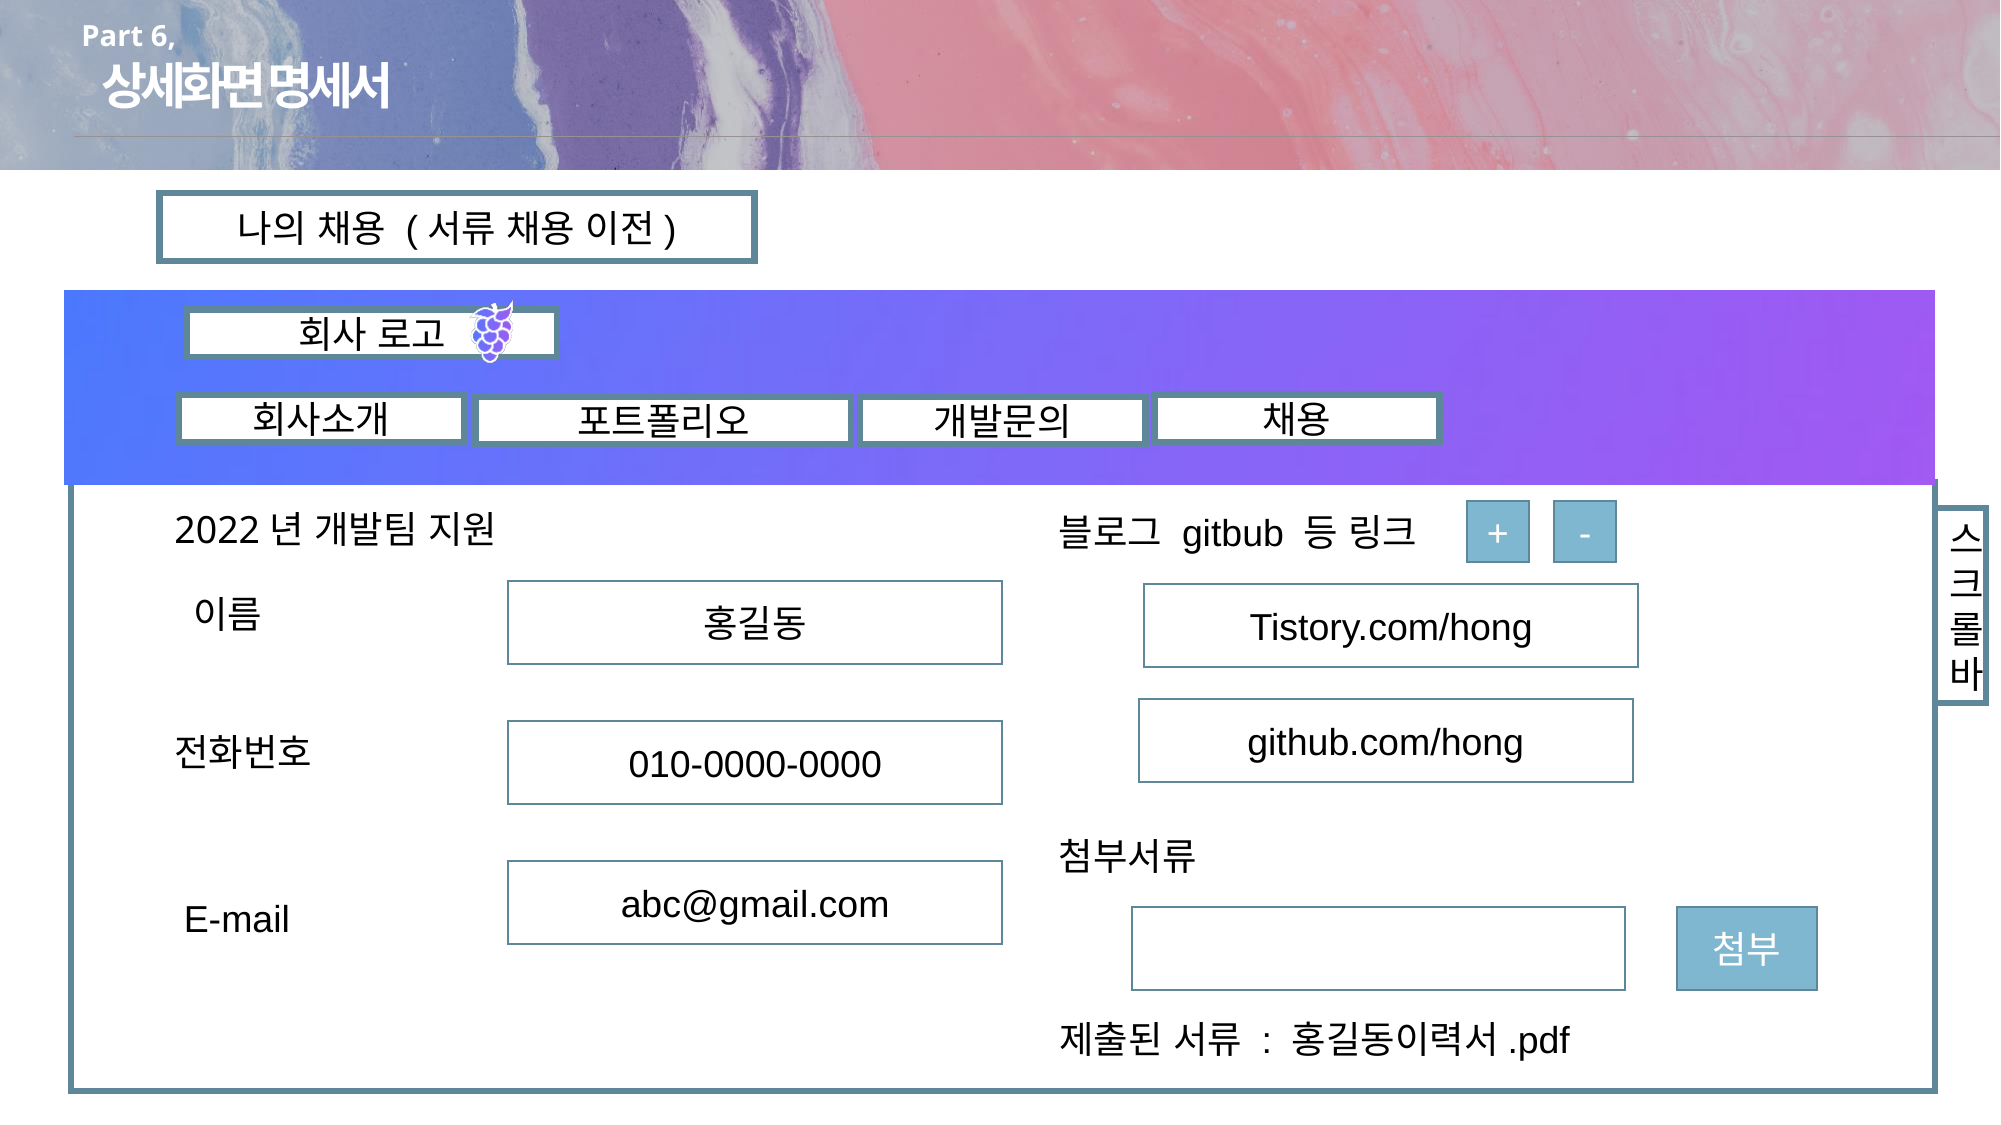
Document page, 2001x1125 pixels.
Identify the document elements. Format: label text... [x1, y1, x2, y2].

picture [0, 0, 2000, 170]
text_box [70, 481, 1936, 1092]
text_box 2022년 개발팀 지원 [159, 498, 523, 559]
text_box 전화번호 [159, 721, 347, 781]
text_box + [1466, 500, 1530, 563]
text_box 나의 채용 (서류 채용 이전) [159, 192, 756, 262]
text_box 첨부 [1676, 906, 1818, 991]
text_box 이름 [178, 583, 328, 644]
text_box 첨부서류 [1044, 825, 1441, 886]
text_box 홍길동 [507, 580, 1003, 665]
text_box github.com/hong [1138, 698, 1634, 783]
text_box E-mail [169, 887, 319, 948]
text_box abc@gmail.com [507, 860, 1003, 945]
text_box 제출된 서류 : 홍길동이력서.pdf [1044, 1008, 1618, 1069]
picture [64, 290, 1935, 485]
text_box 블로그 gitbub 등 링크 [1044, 501, 1466, 561]
text_box [1131, 906, 1626, 991]
text_box Tistory.com/hong [1143, 583, 1639, 668]
text_box - [1553, 500, 1617, 563]
text_box 010-0000-0000 [507, 720, 1003, 805]
text_box 스크롤바 [1934, 507, 1987, 704]
